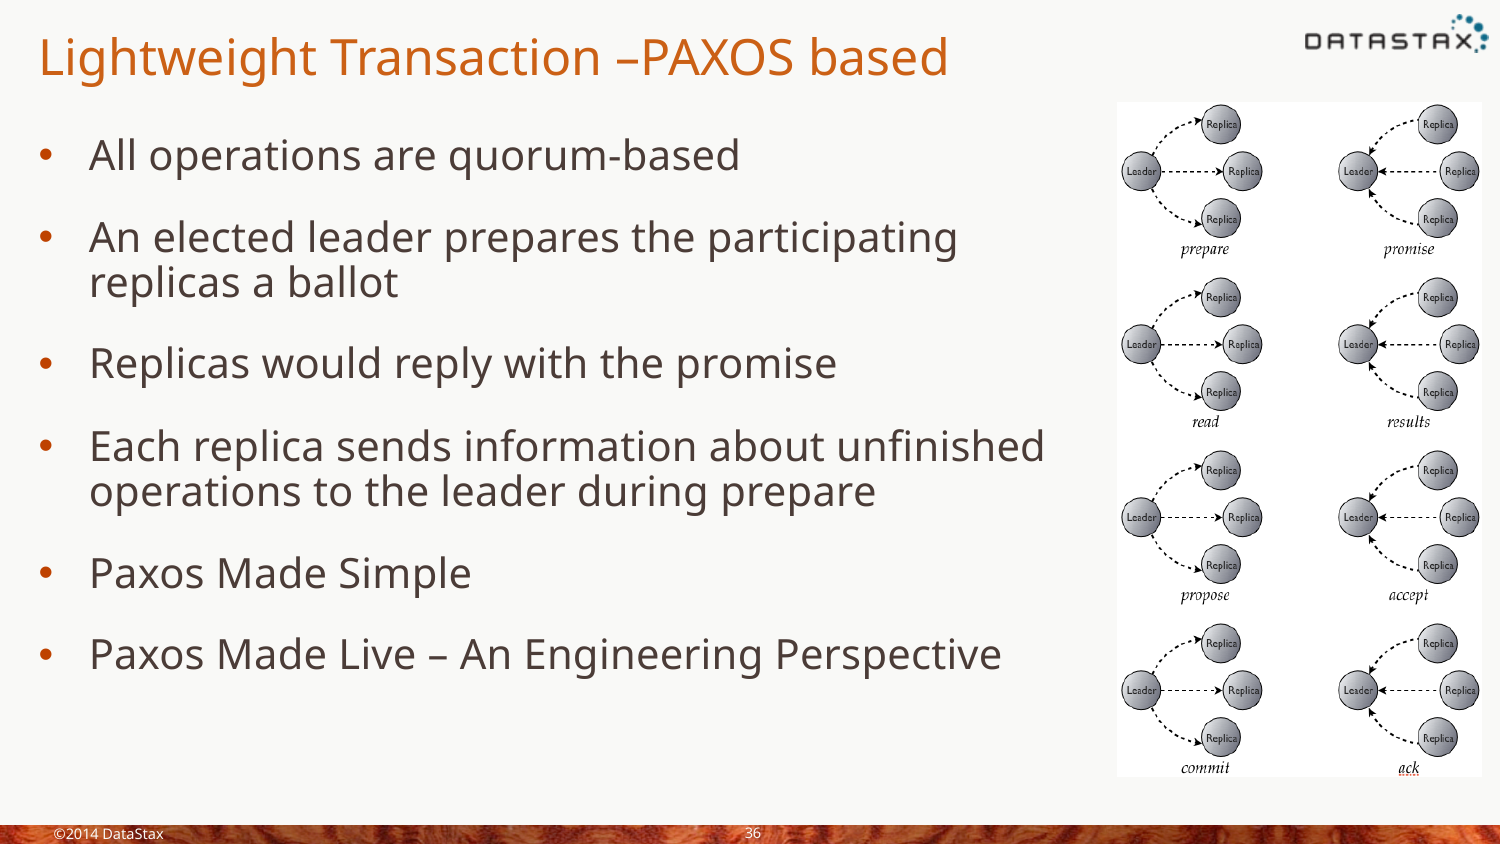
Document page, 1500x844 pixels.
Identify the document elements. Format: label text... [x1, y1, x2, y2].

picture [1469, 14, 1489, 53]
picture [1117, 101, 1482, 777]
title Lightweight Transaction –PAXOS based [38, 7, 1469, 103]
slide_number 36 [691, 821, 815, 844]
footer ©2014 DataStax [38, 821, 691, 844]
list All operations are quorum-based An elected leader prepares the participating replicas a ballot Replicas would reply with the promise Each replica sends information about unfinished operations to the leader during prepare Paxos Made Simple Paxos Made Live – An Engineering Perspective [38, 133, 1112, 691]
